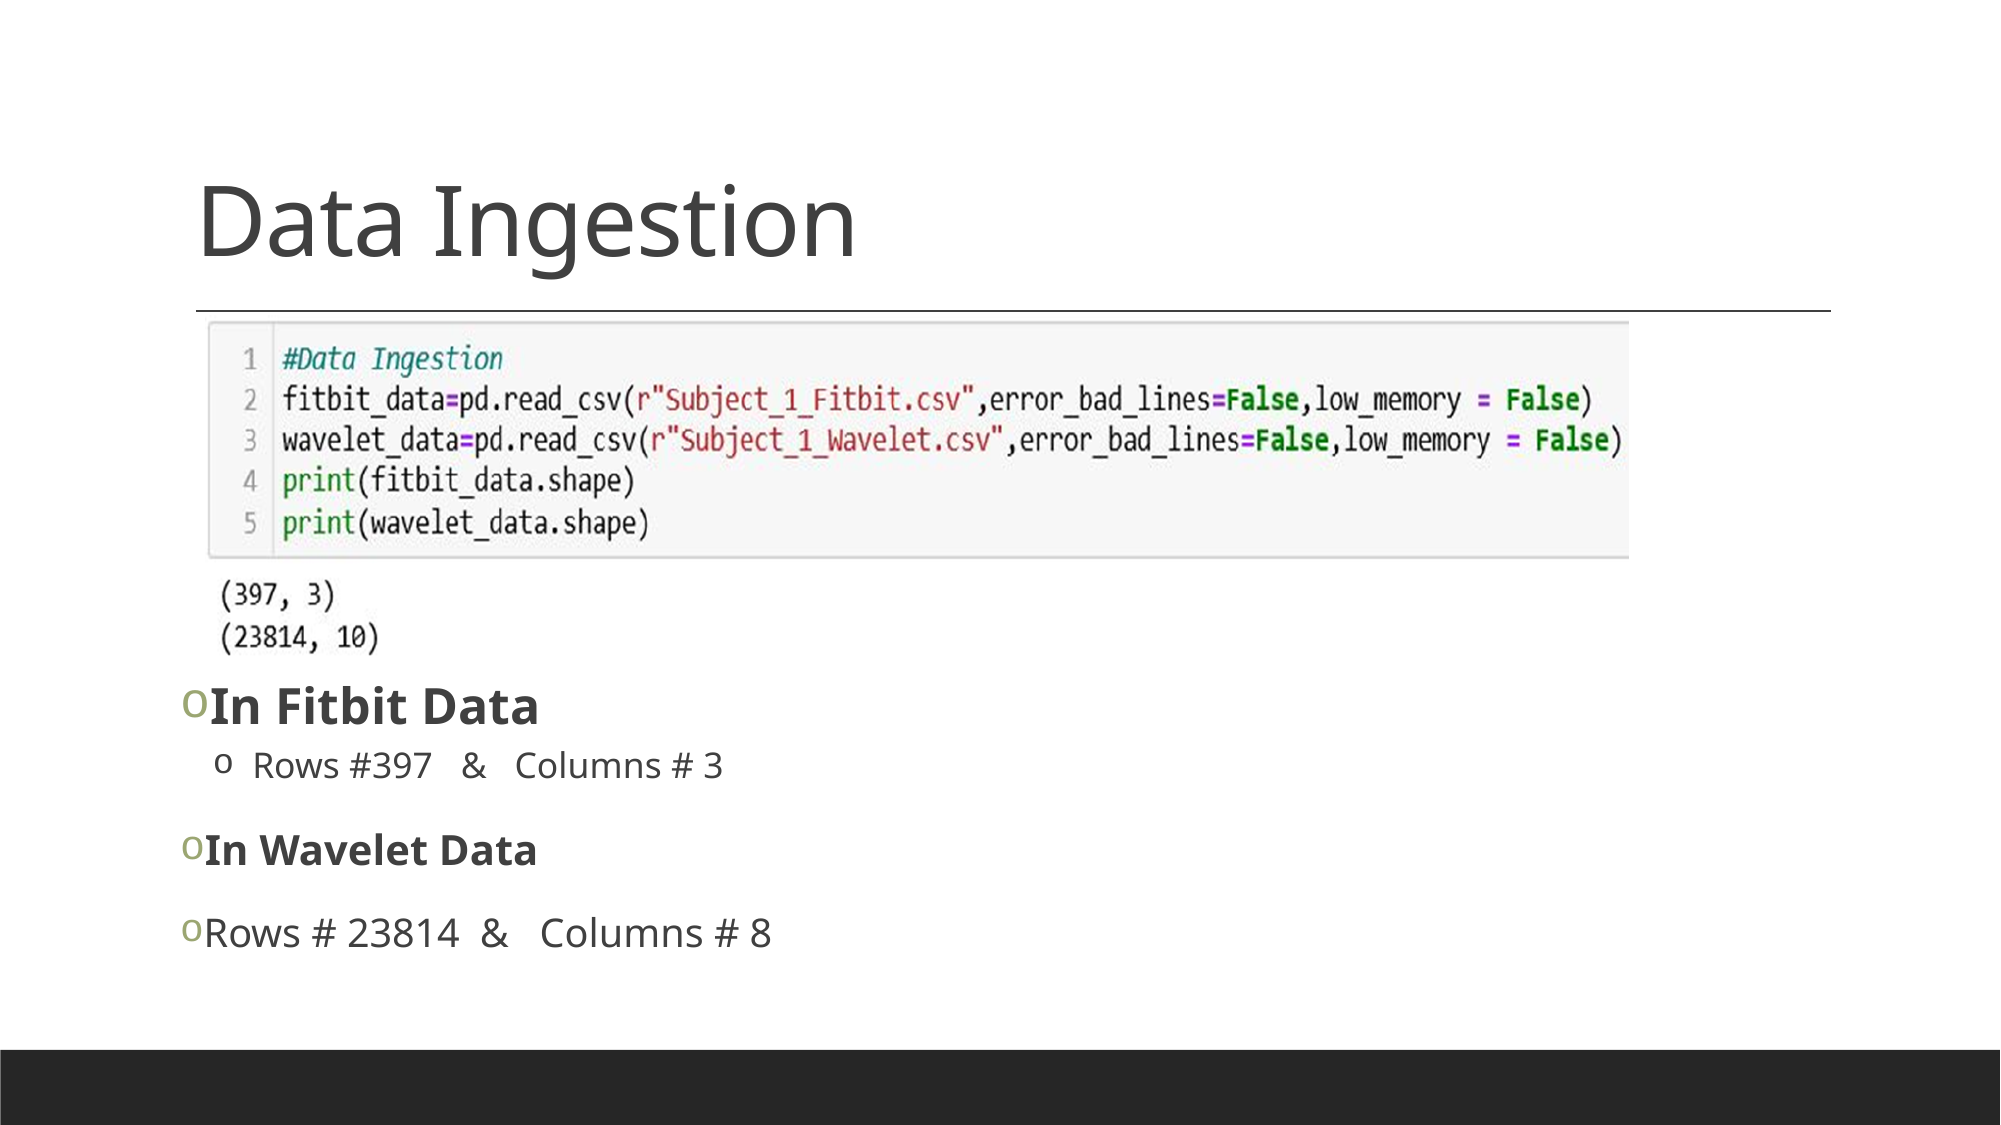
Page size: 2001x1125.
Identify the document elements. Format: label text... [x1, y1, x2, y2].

list In Fitbit Data Rows #397 & Columns # 3 In Wavelet Data Rows # 23814 & Columns # 8 [180, 345, 1830, 963]
title Data Ingestion [180, 47, 1830, 285]
picture [204, 314, 1630, 667]
